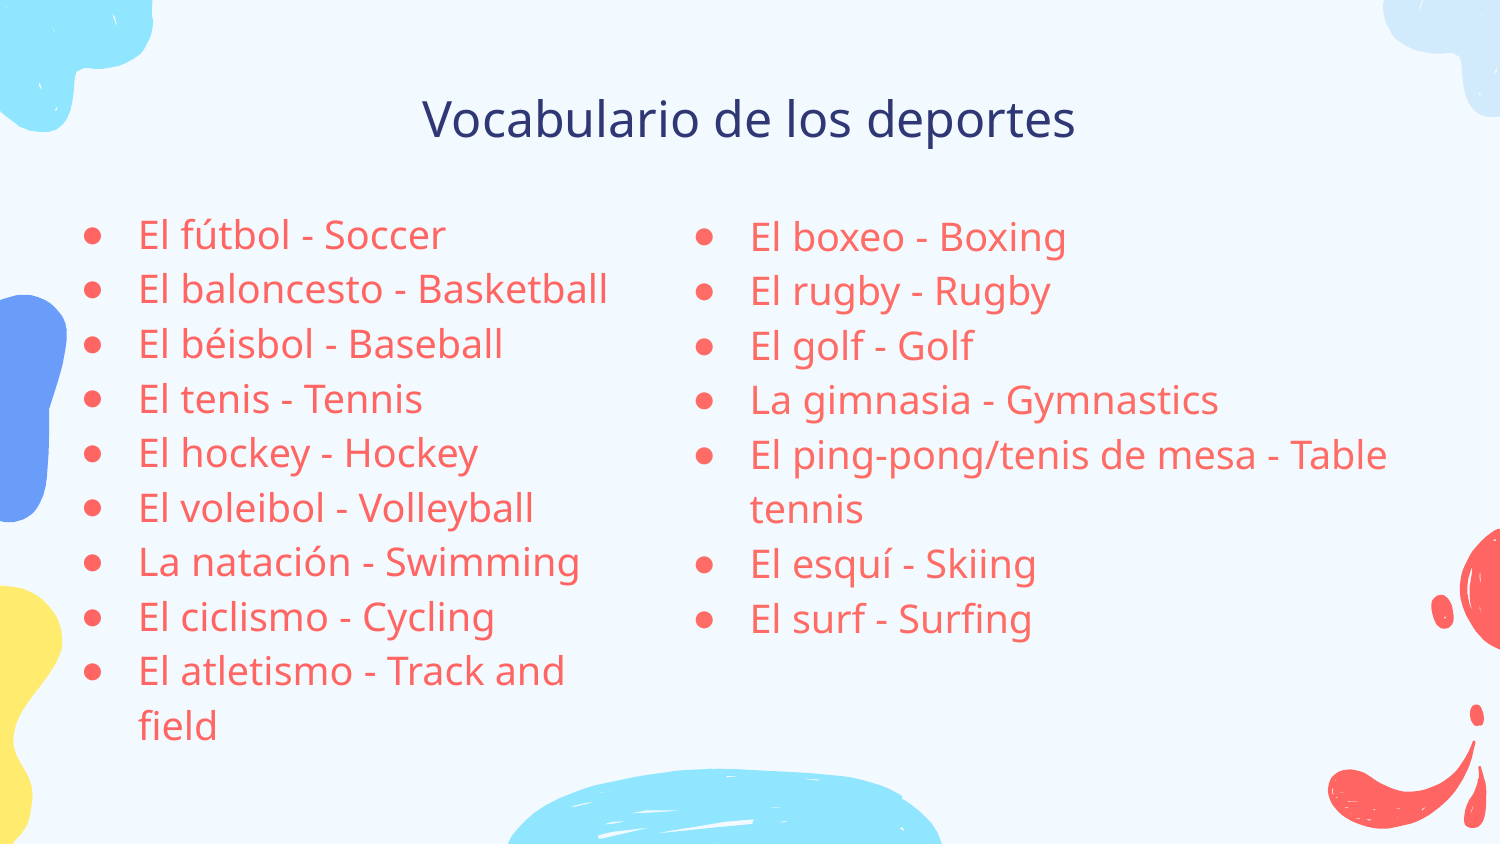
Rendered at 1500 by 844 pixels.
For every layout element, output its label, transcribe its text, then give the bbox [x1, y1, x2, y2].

text_box El fútbol - Soccer El baloncesto - Basketball El béisbol - Baseball El tenis - Tennis El hockey - Hockey El voleibol - Volleyball La natación - Swimming El ciclismo - Cycling El atletismo - Track and field [47, 187, 647, 764]
text_box El boxeo - Boxing El rugby - Rugby El golf - Golf La gimnasia - Gymnastics El ping-pong/tenis de mesa - Table tennis El esquí - Skiing El surf - Surfing [659, 189, 1475, 657]
title Vocabulario de los deportes [116, 72, 1383, 167]
